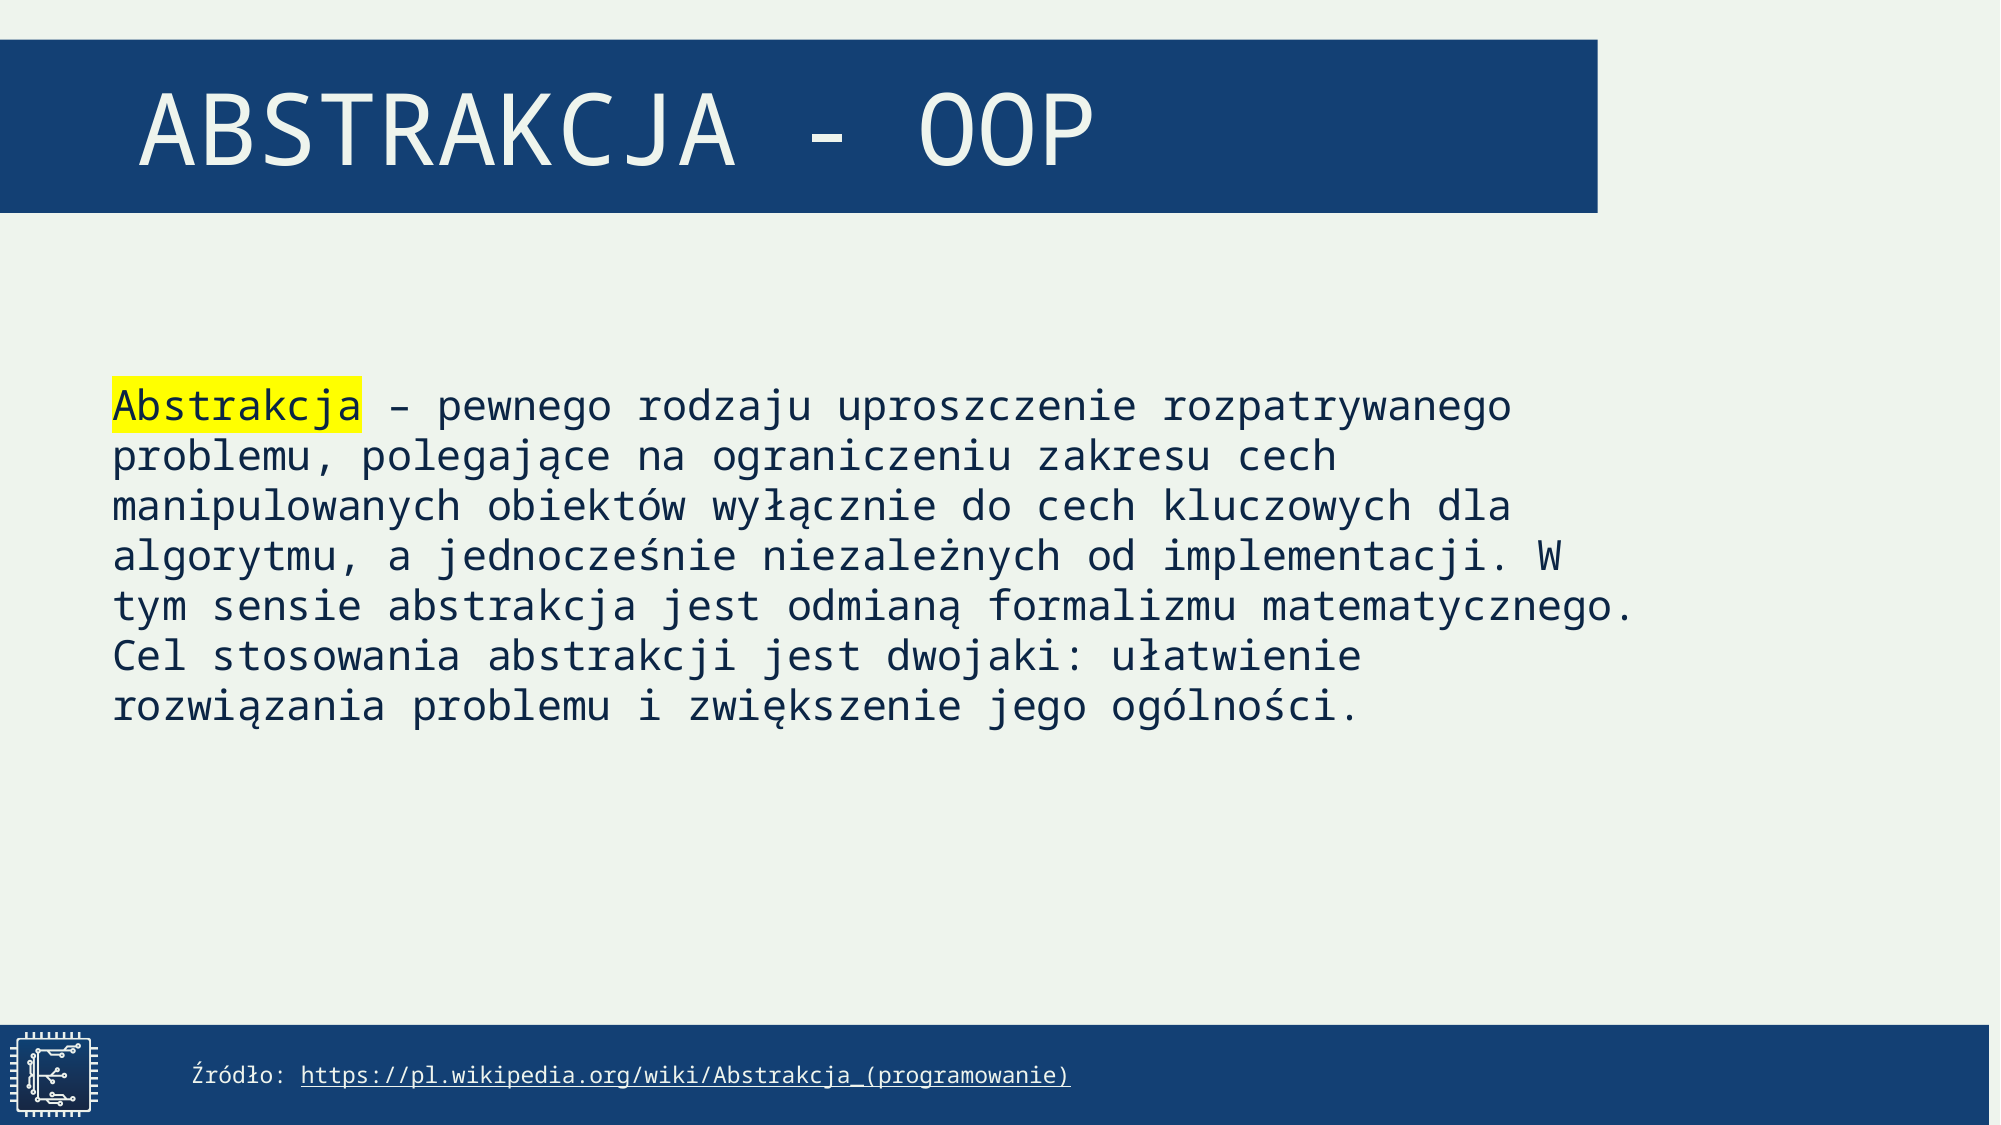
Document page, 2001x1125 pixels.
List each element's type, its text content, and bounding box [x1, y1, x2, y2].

picture [10, 1032, 98, 1117]
text_box Źródło: https://pl.wikipedia.org/wiki/Abstrakcja_(programowanie) [176, 1053, 1773, 1100]
text_box ABSTRAKCJA - OOP [122, 58, 1305, 193]
text_box Abstrakcja – pewnego rodzaju uproszczenie rozpatrywanego problemu, polegające na ograniczeniu zakresu cech manipulowanych obiektów wyłącznie do cech kluczowych dla algorytmu, a jednocześnie niezależnych od implementacji. W tym sensie abstrakcja jest odmianą formalizmu matematycznego. Cel stosowania abstrakcji jest dwojaki: ułatwienie rozwiązania problemu i zwiększenie jego ogólności. [97, 371, 1672, 787]
text_box [0, 1024, 1990, 1125]
text_box [0, 39, 1599, 214]
